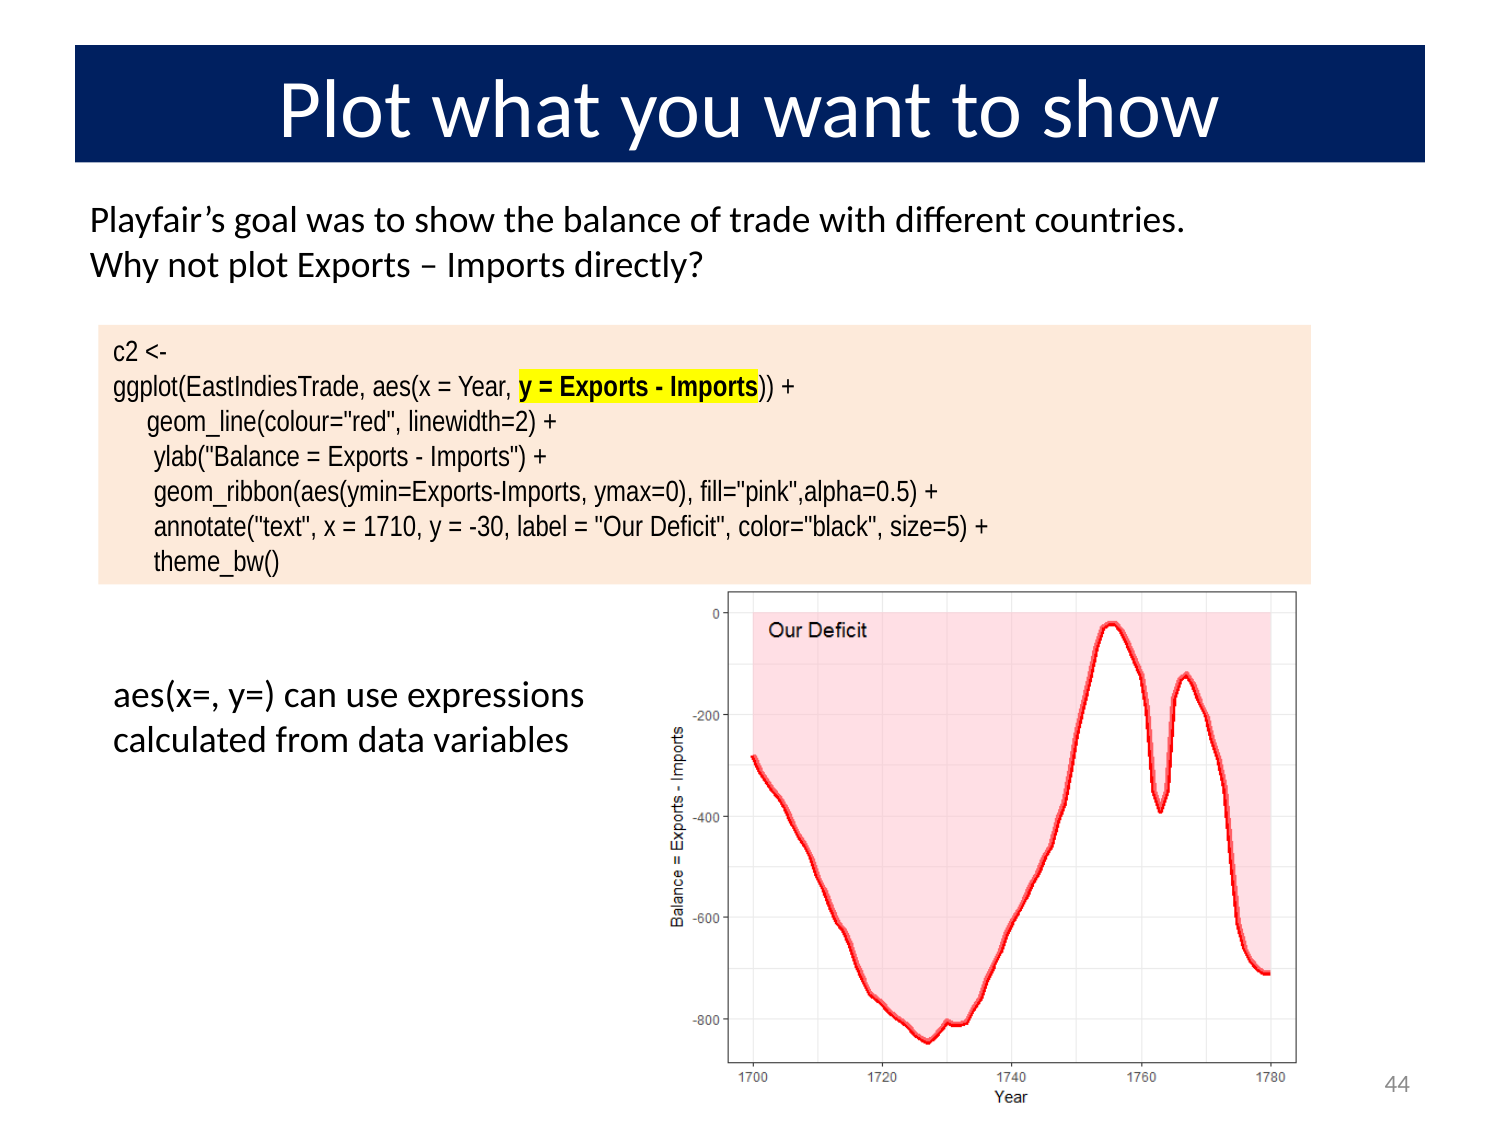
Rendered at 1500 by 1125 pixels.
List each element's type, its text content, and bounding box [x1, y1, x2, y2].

text_box aes(x=, y=) can use expressions calculated from data variables [98, 662, 613, 768]
text_box Playfair’s goal was to show the balance of trade with different countries. Why not plot Exports – Imports directly? [74, 187, 1425, 293]
text_box c2 <- ggplot(EastIndiesTrade, aes(x = Year, y = Exports - Imports)) + geom_line(colour="red", linewidth=2) + ylab("Balance = Exports - Imports") + geom_ribbon(aes(ymin=Exports-Imports, ymax=0), fill="pink",alpha=0.5) + annotate("text", x = 1710, y = -30, label = "Our Deficit", color="black", size=5) + theme_bw() [98, 324, 1311, 585]
title Plot what you want to show [75, 45, 1425, 163]
picture [662, 587, 1301, 1107]
slide_number 44 [1304, 1062, 1425, 1103]
